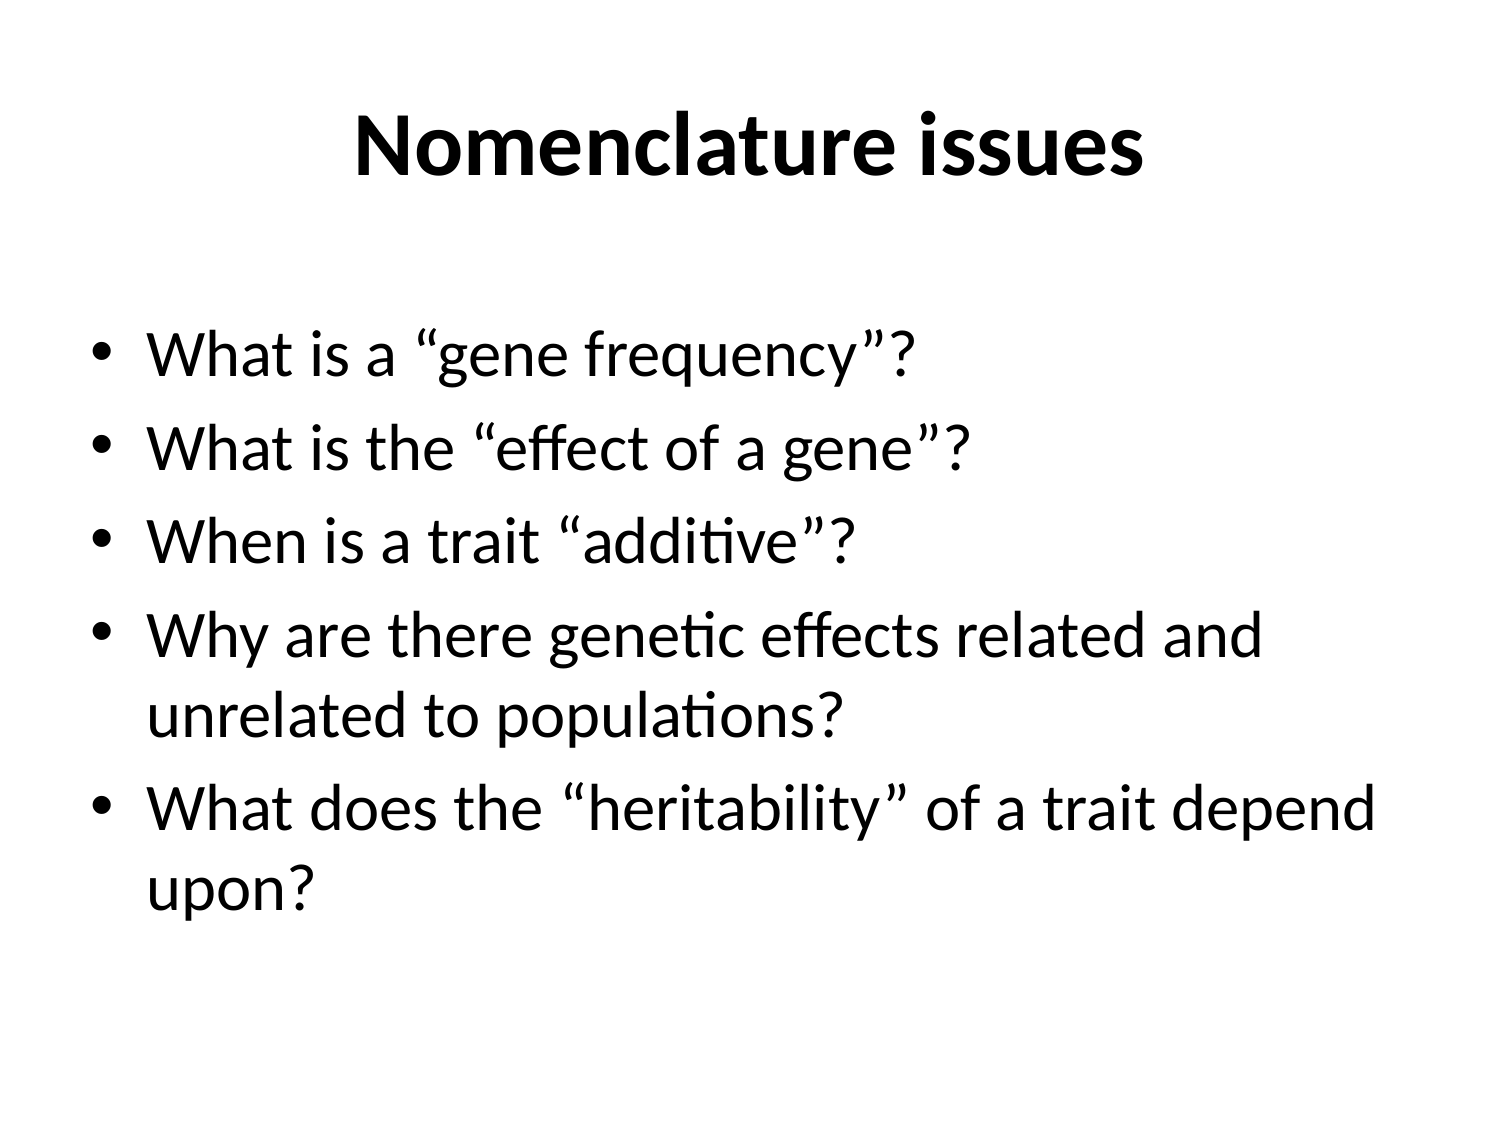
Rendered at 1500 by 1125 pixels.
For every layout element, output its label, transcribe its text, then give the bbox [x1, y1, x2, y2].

title Nomenclature issues [75, 45, 1425, 233]
list What is a “gene frequency”? What is the “effect of a gene”? When is a trait “additive”? Why are there genetic effects related and unrelated to populations? What does the “heritability” of a trait depend upon? [75, 302, 1425, 1012]
